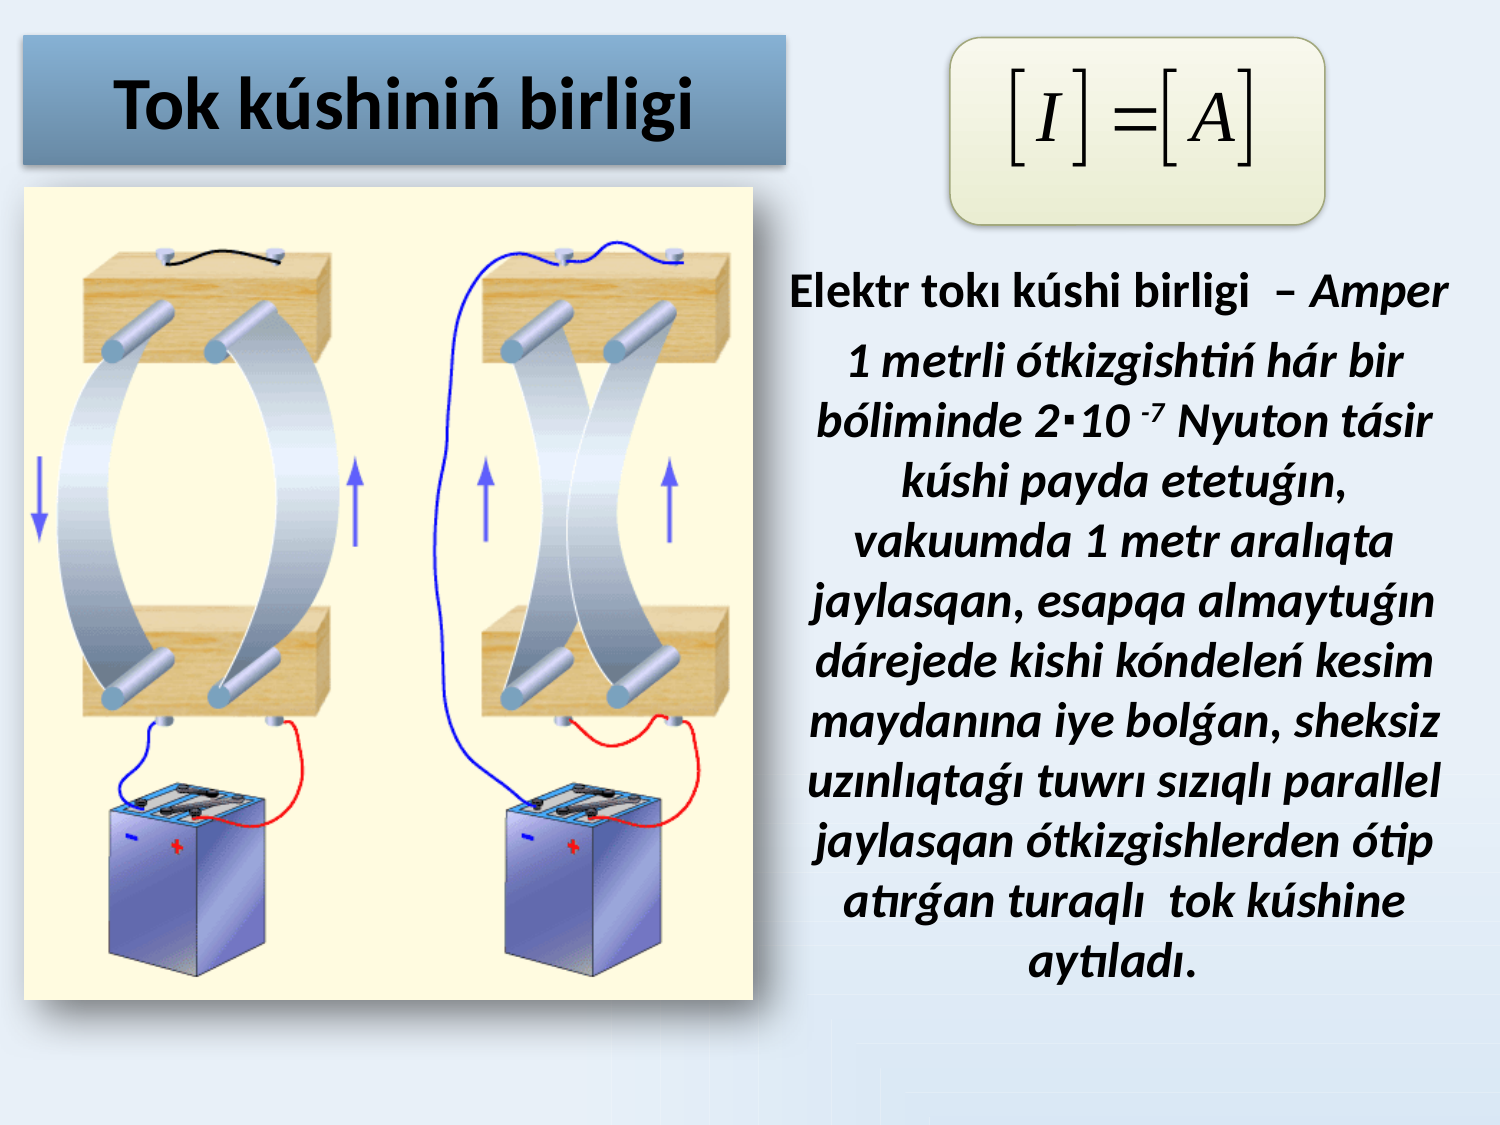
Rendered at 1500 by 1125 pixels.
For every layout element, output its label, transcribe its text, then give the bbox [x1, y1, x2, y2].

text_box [999, 62, 1270, 185]
picture [24, 187, 754, 1001]
text_box [949, 36, 1326, 226]
title Tok kúshiniń birligi [23, 35, 786, 165]
list Elektr tokı kúshi birligi – Amper 1 metrli ótkizgishtiń hár bir bóliminde 2∙10 -7 Nyuton tásir kúshi payda etetuǵın, vakuumda 1 metr aralıqta jaylasqan, esapqa almaytuǵın dárejede kishi kóndeleń kesim maydanına iye bolǵan, sheksiz uzınlıqtaǵı tuwrı sızıqlı parallel jaylasqan ótkizgishlerden ótip atırǵan turaqlı tok kúshine aytıladı. [800, 249, 1477, 1000]
